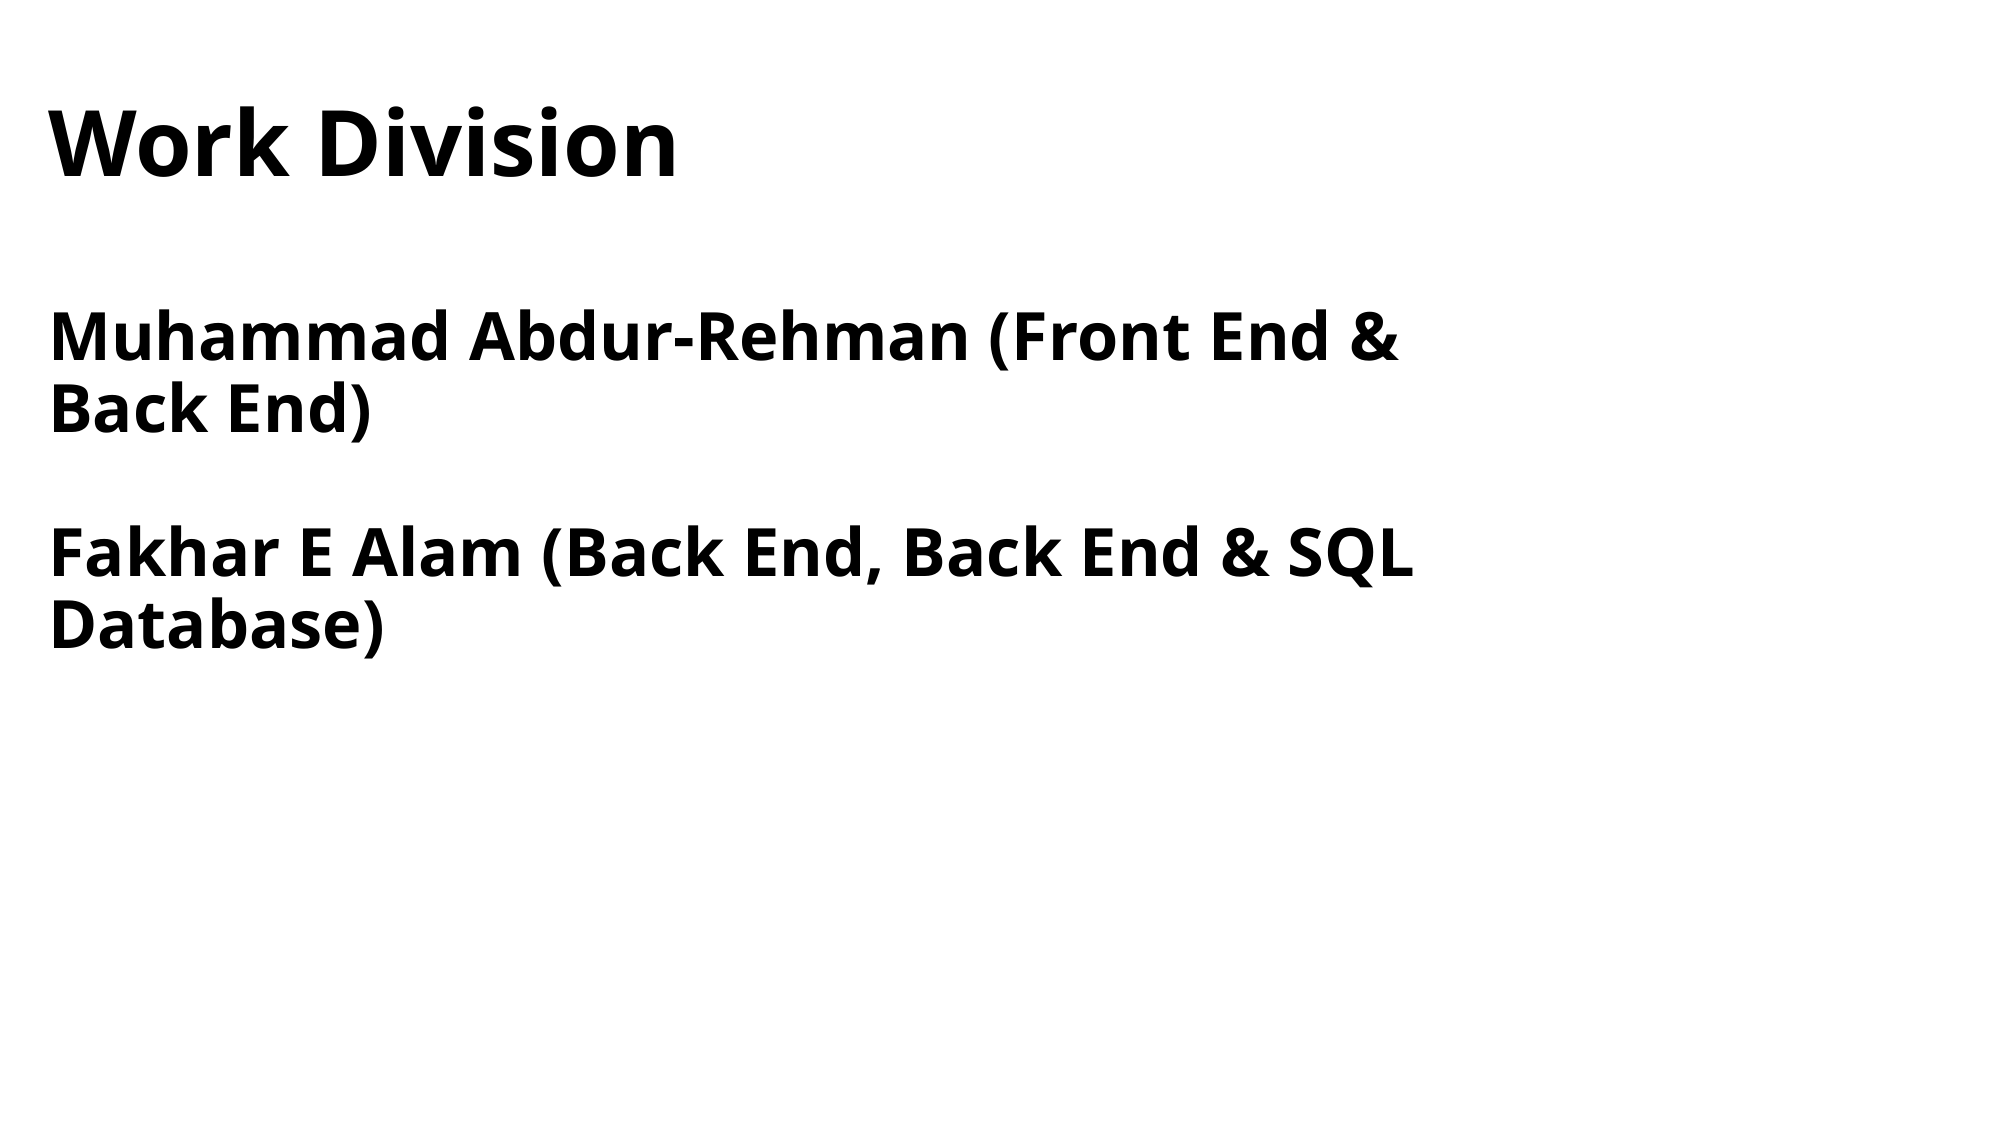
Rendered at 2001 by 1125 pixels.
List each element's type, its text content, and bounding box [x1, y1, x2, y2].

title Work Division [33, 37, 1759, 256]
text_box Muhammad Abdur-Rehman (Front End & Back End) Fakhar E Alam (Back End, Back End & SQL Database) [33, 221, 1461, 744]
